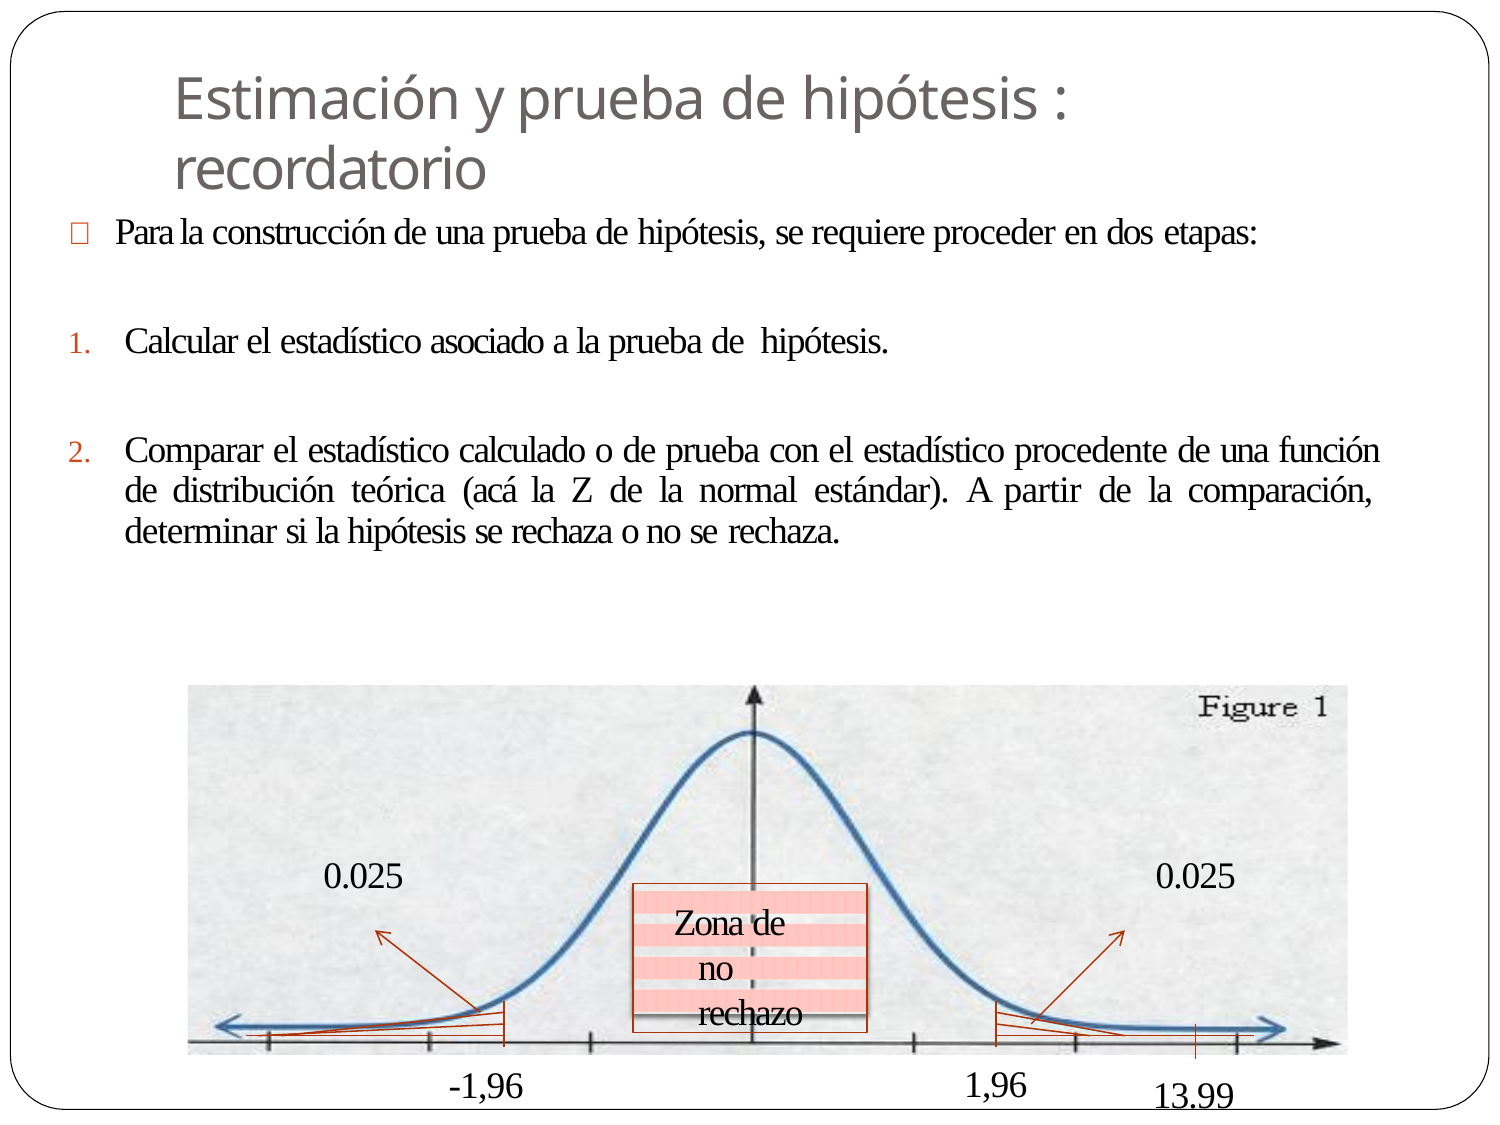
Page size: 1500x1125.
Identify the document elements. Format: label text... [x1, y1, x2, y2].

title Estimación y prueba de hipótesis : recordatorio [171, 59, 1329, 250]
text_box  Para la construcción de una prueba de hipótesis, se requiere proceder en dos etapas: Calcular el estadístico asociado a la prueba de hipótesis. Comparar el estadístico calculado o de prueba con el estadístico procedente de una función de distribución teórica (acá la Z de la normal estándar). A partir de la comparación, determinar si la hipótesis se rechaza o no se rechaza. [66, 204, 1389, 551]
text_box 1,96 [962, 1068, 1029, 1105]
text_box 13.995 [1150, 1069, 1252, 1125]
text_box -1,96 [446, 1068, 525, 1107]
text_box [187, 685, 1348, 1056]
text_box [374, 880, 1197, 1060]
